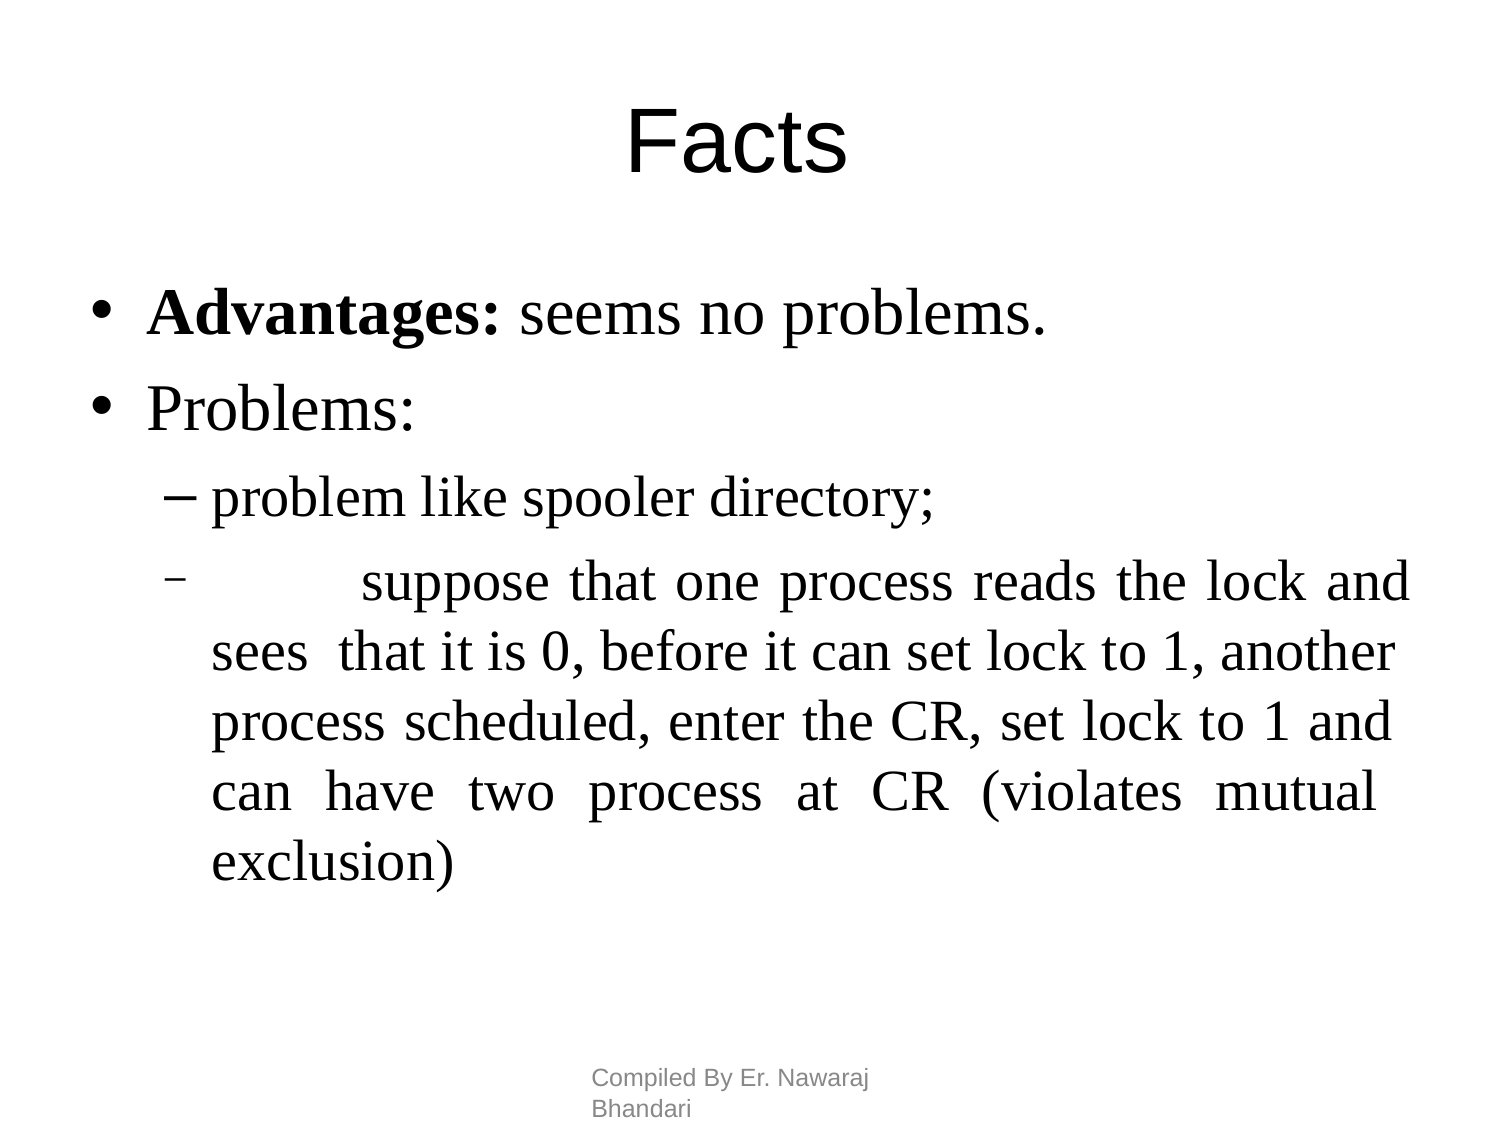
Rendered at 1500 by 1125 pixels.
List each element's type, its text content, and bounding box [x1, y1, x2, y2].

title Facts [622, 78, 878, 249]
text_box Advantages: seems no problems. Problems: problem like spooler directory; suppose that one process reads the lock and sees that it is 0, before it can set lock to 1, another process scheduled, enter the CR, set lock to 1 and can have two process at CR (violates mutual exclusion) [87, 249, 1413, 892]
footer Compiled By Er. Nawaraj Bhandari [589, 1060, 911, 1125]
